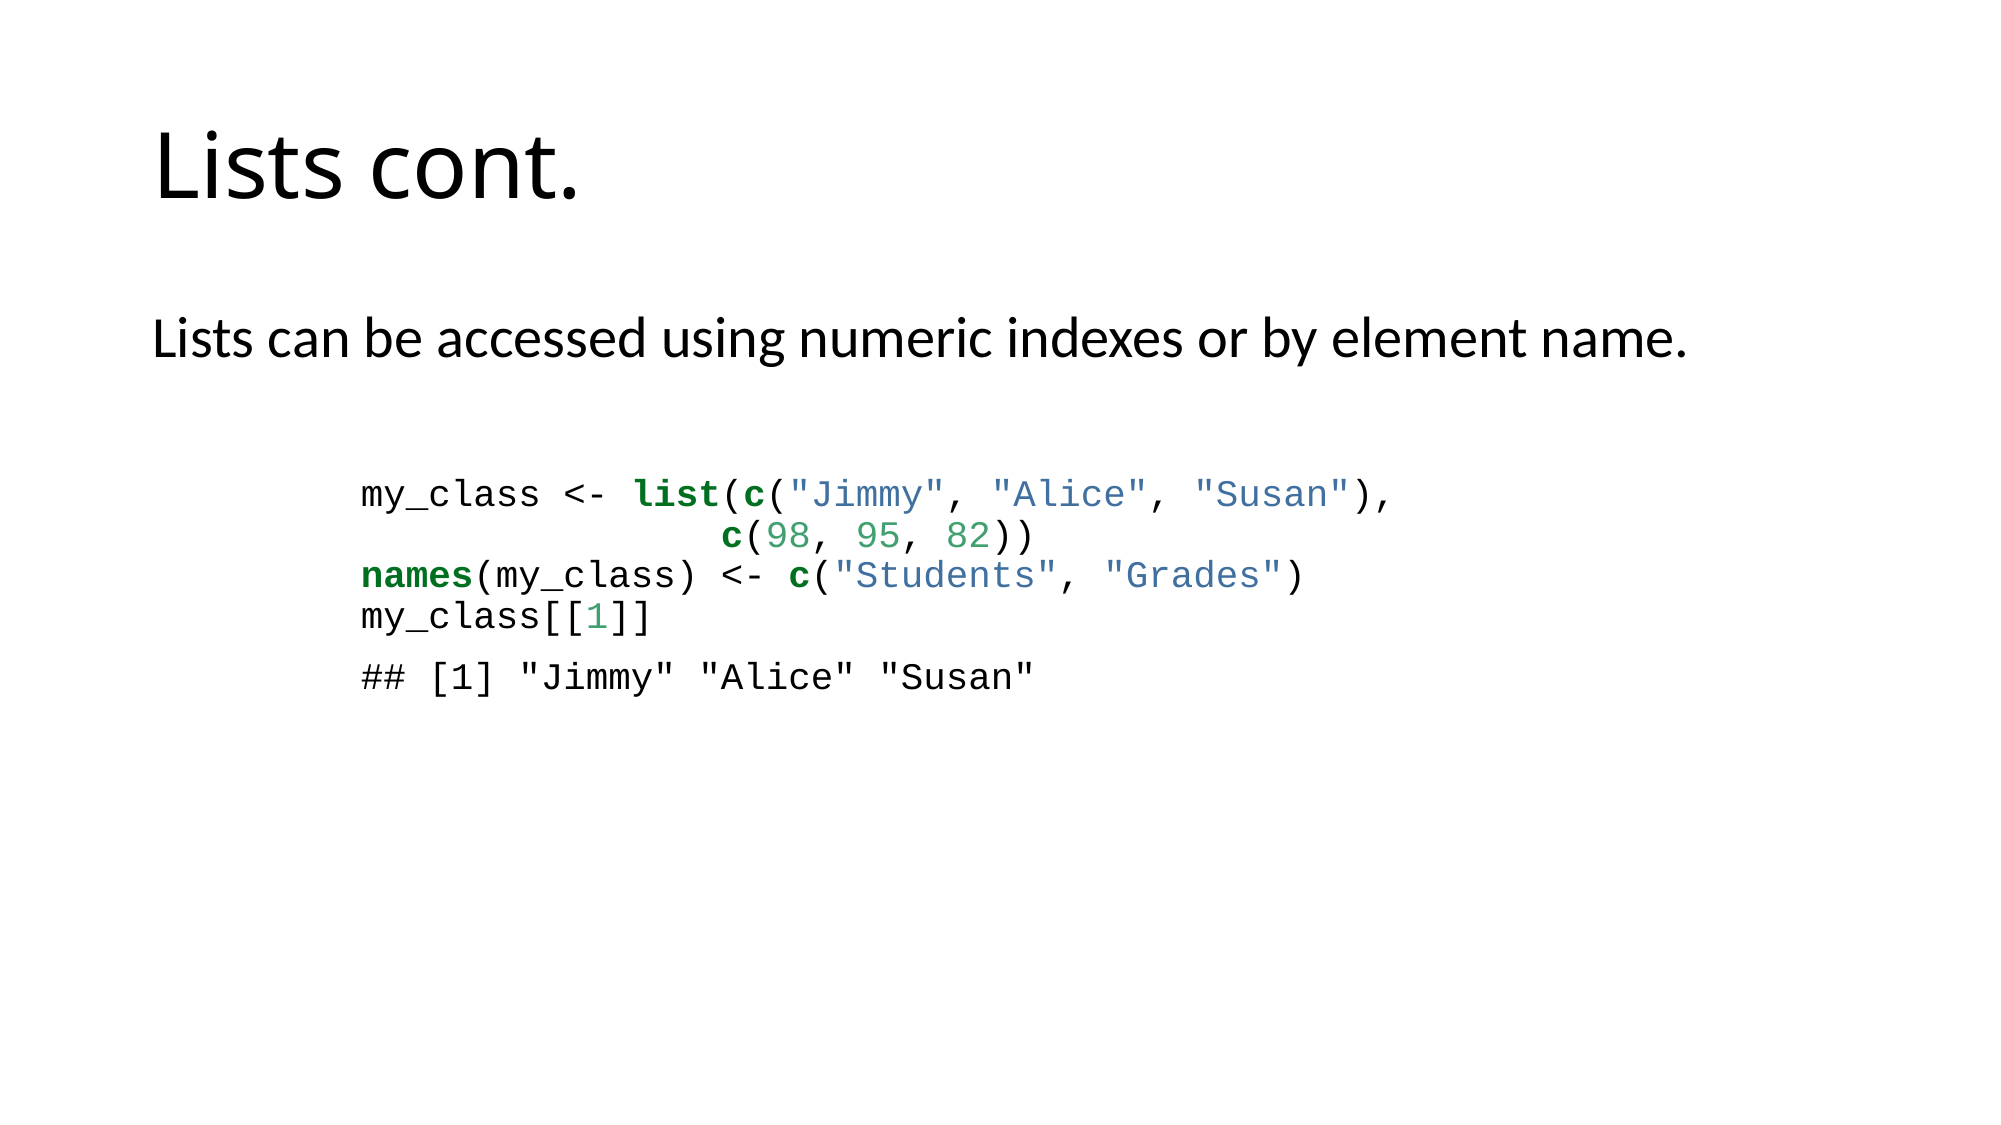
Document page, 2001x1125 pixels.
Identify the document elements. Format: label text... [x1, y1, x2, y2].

list Lists can be accessed using numeric indexes or by element name. my_class <- list(c("Jimmy", "Alice", "Susan"), c(98, 95, 82)) names(my_class) <- c("Students", "Grades") my_class[[1]] ## [1] "Jimmy" "Alice" "Susan" [137, 299, 1863, 1014]
title Lists cont. [137, 59, 1863, 278]
